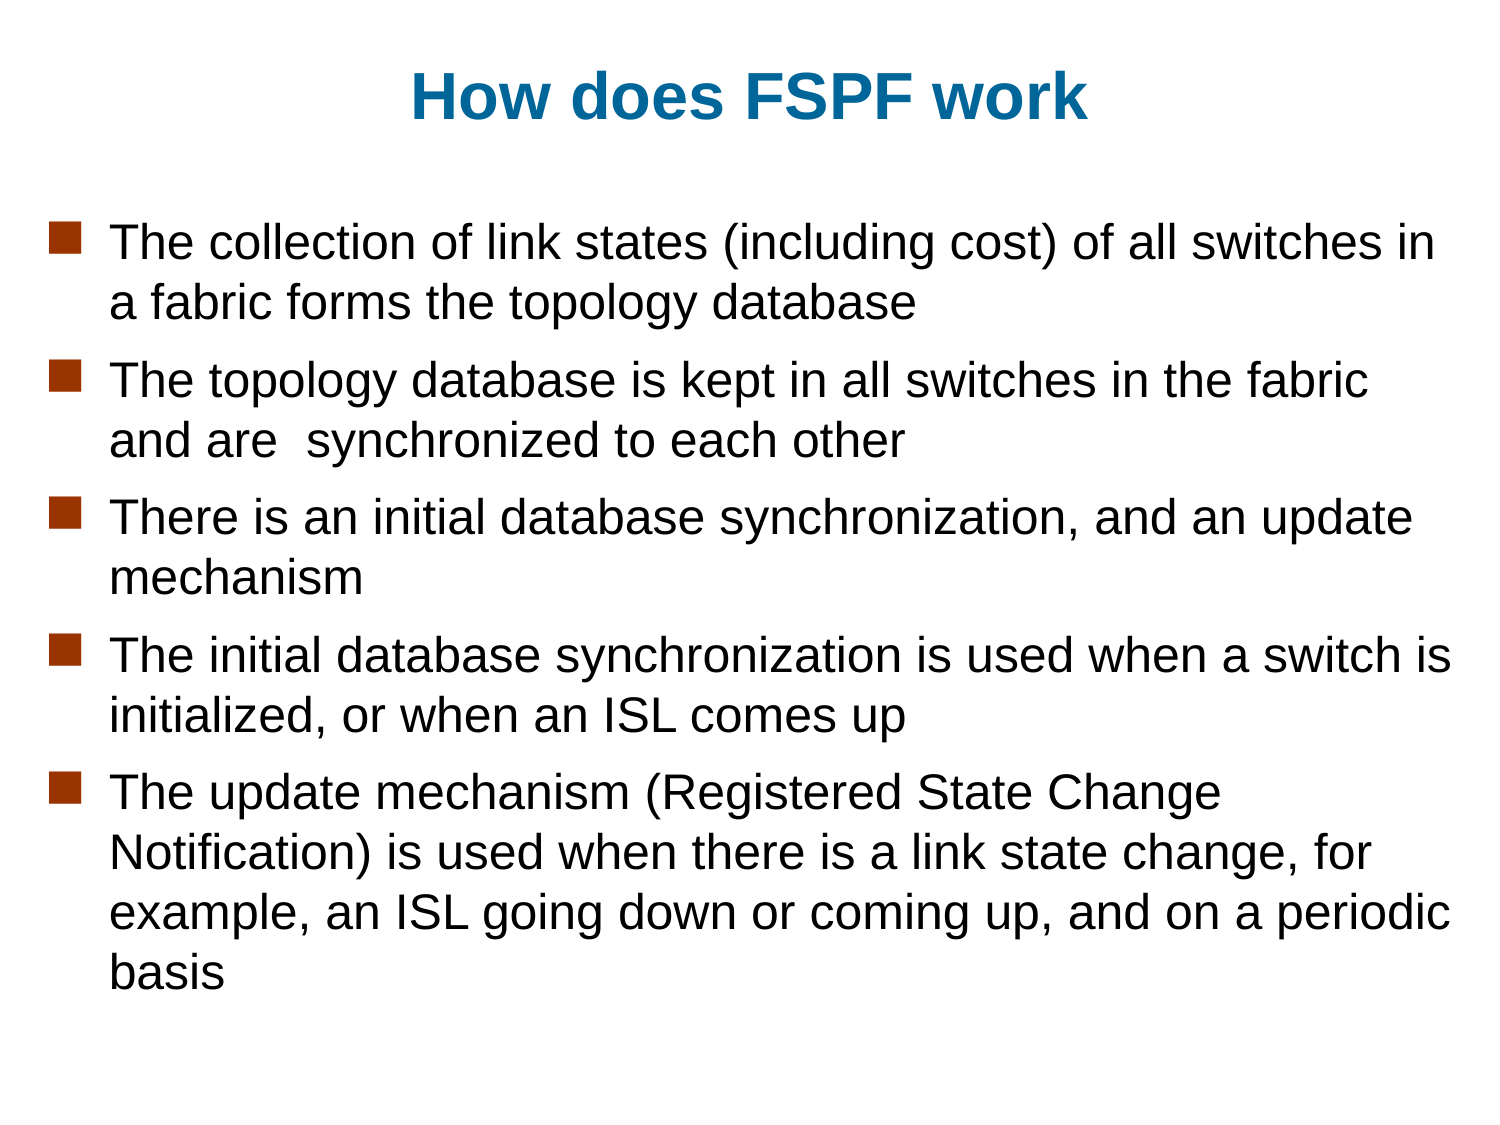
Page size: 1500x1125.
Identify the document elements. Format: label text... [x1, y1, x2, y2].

title How does FSPF work [74, 45, 1426, 141]
list The collection of link states (including cost) of all switches in a fabric forms the topology database The topology database is kept in all switches in the fabric and are synchronized to each other There is an initial database synchronization, and an update mechanism The initial database synchronization is used when a switch is initialized, or when an ISL comes up The update mechanism (Registered State Change Notification) is used when there is a link state change, for example, an ISL going down or coming up, and on a periodic basis [37, 202, 1483, 1051]
